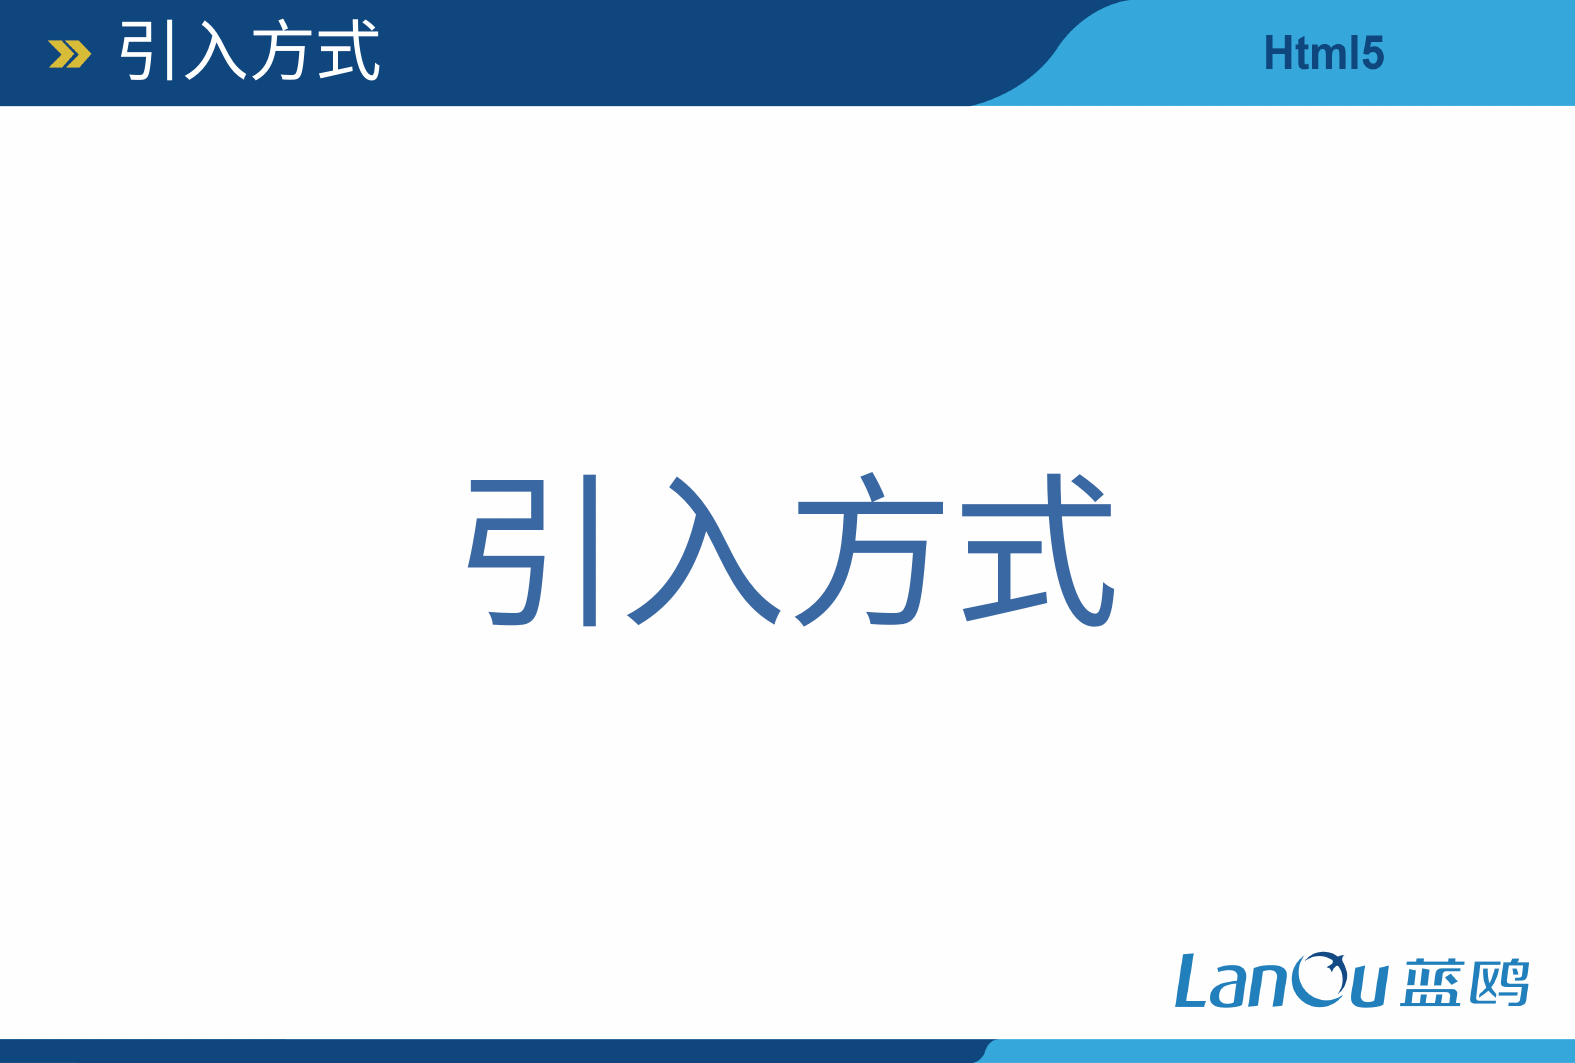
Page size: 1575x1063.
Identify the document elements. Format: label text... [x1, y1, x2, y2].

picture [0, 655, 1575, 1063]
text_box 引入方式 [108, 1, 391, 97]
picture [0, 0, 1575, 439]
text_box 引入方式 [0, 439, 1575, 655]
